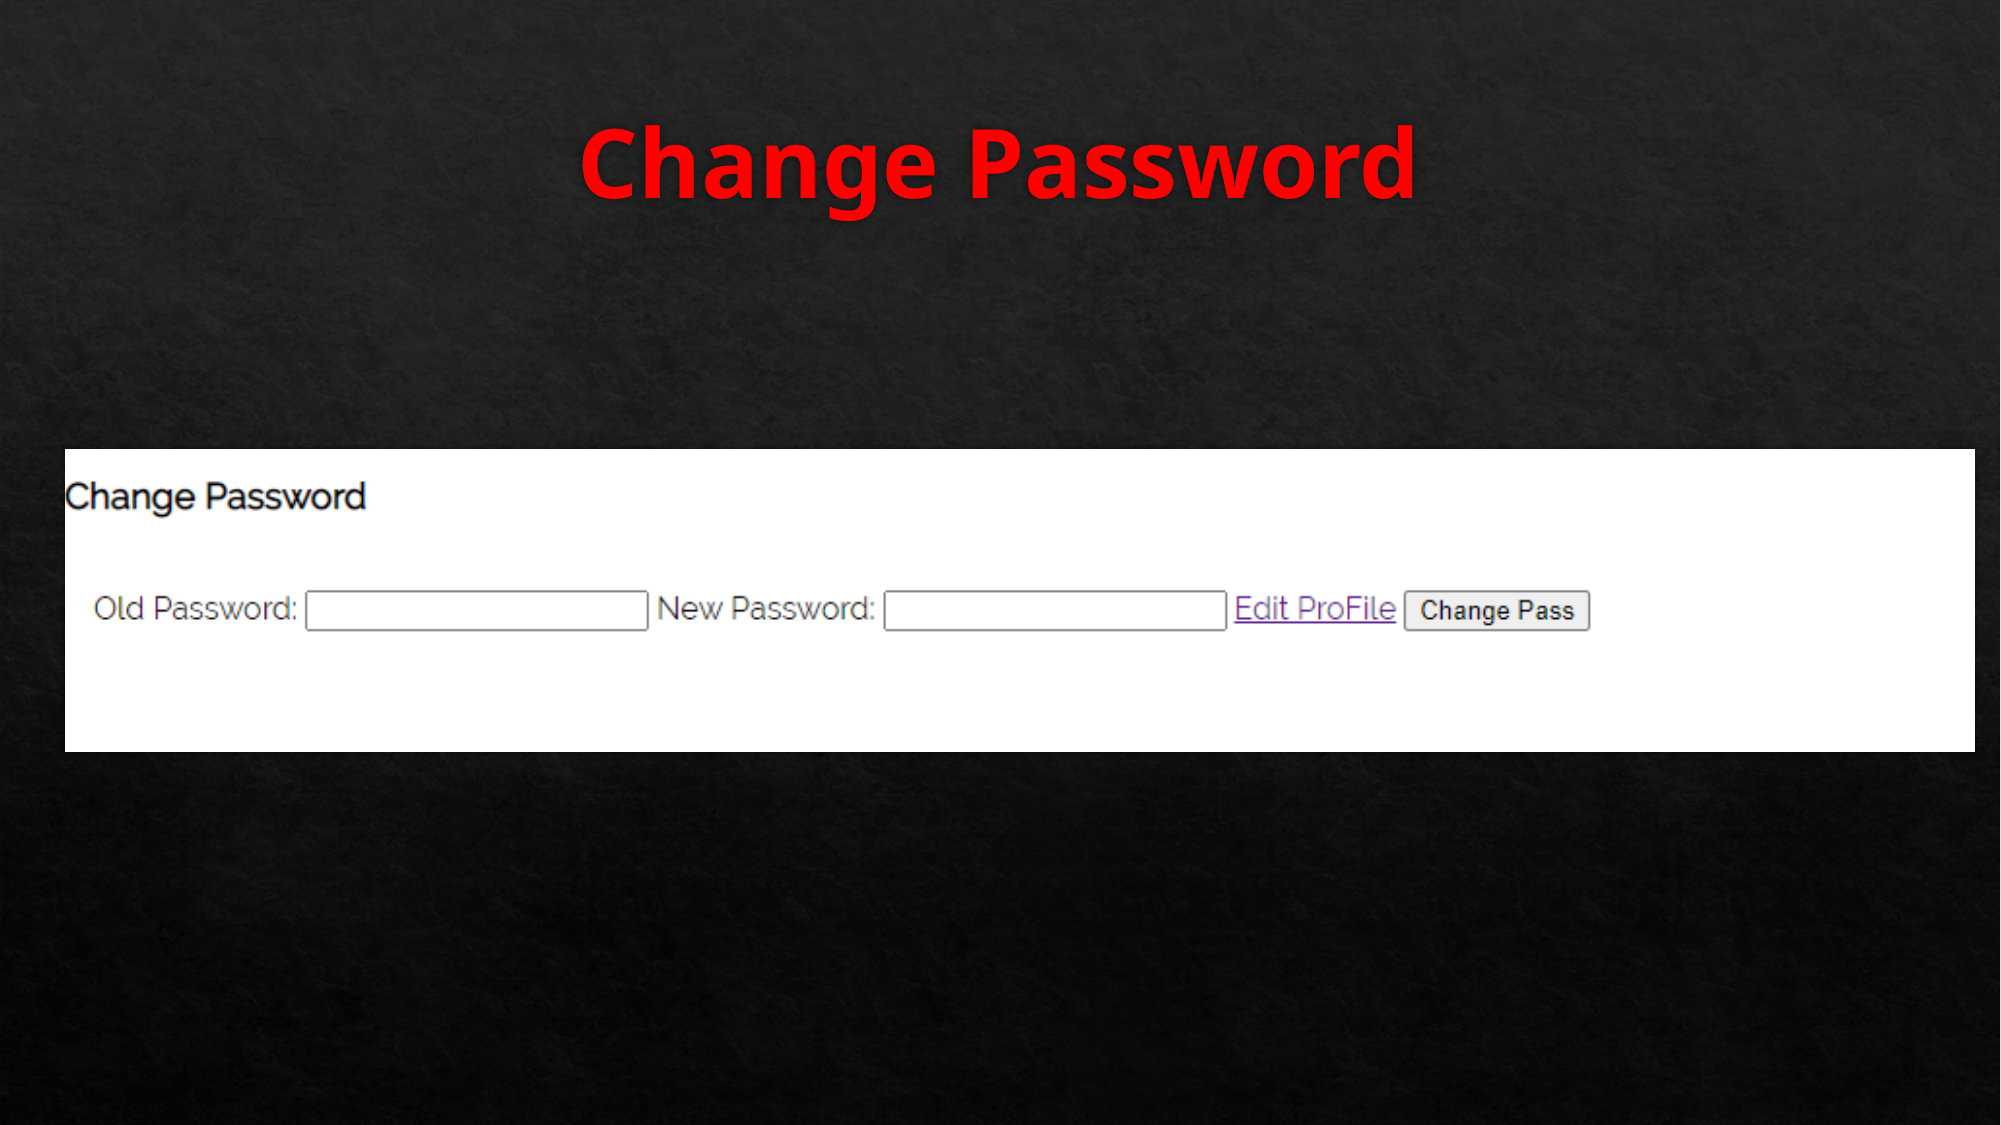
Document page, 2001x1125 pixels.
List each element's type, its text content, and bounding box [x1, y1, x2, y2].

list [65, 448, 1975, 753]
title Change Password [149, 99, 1849, 236]
